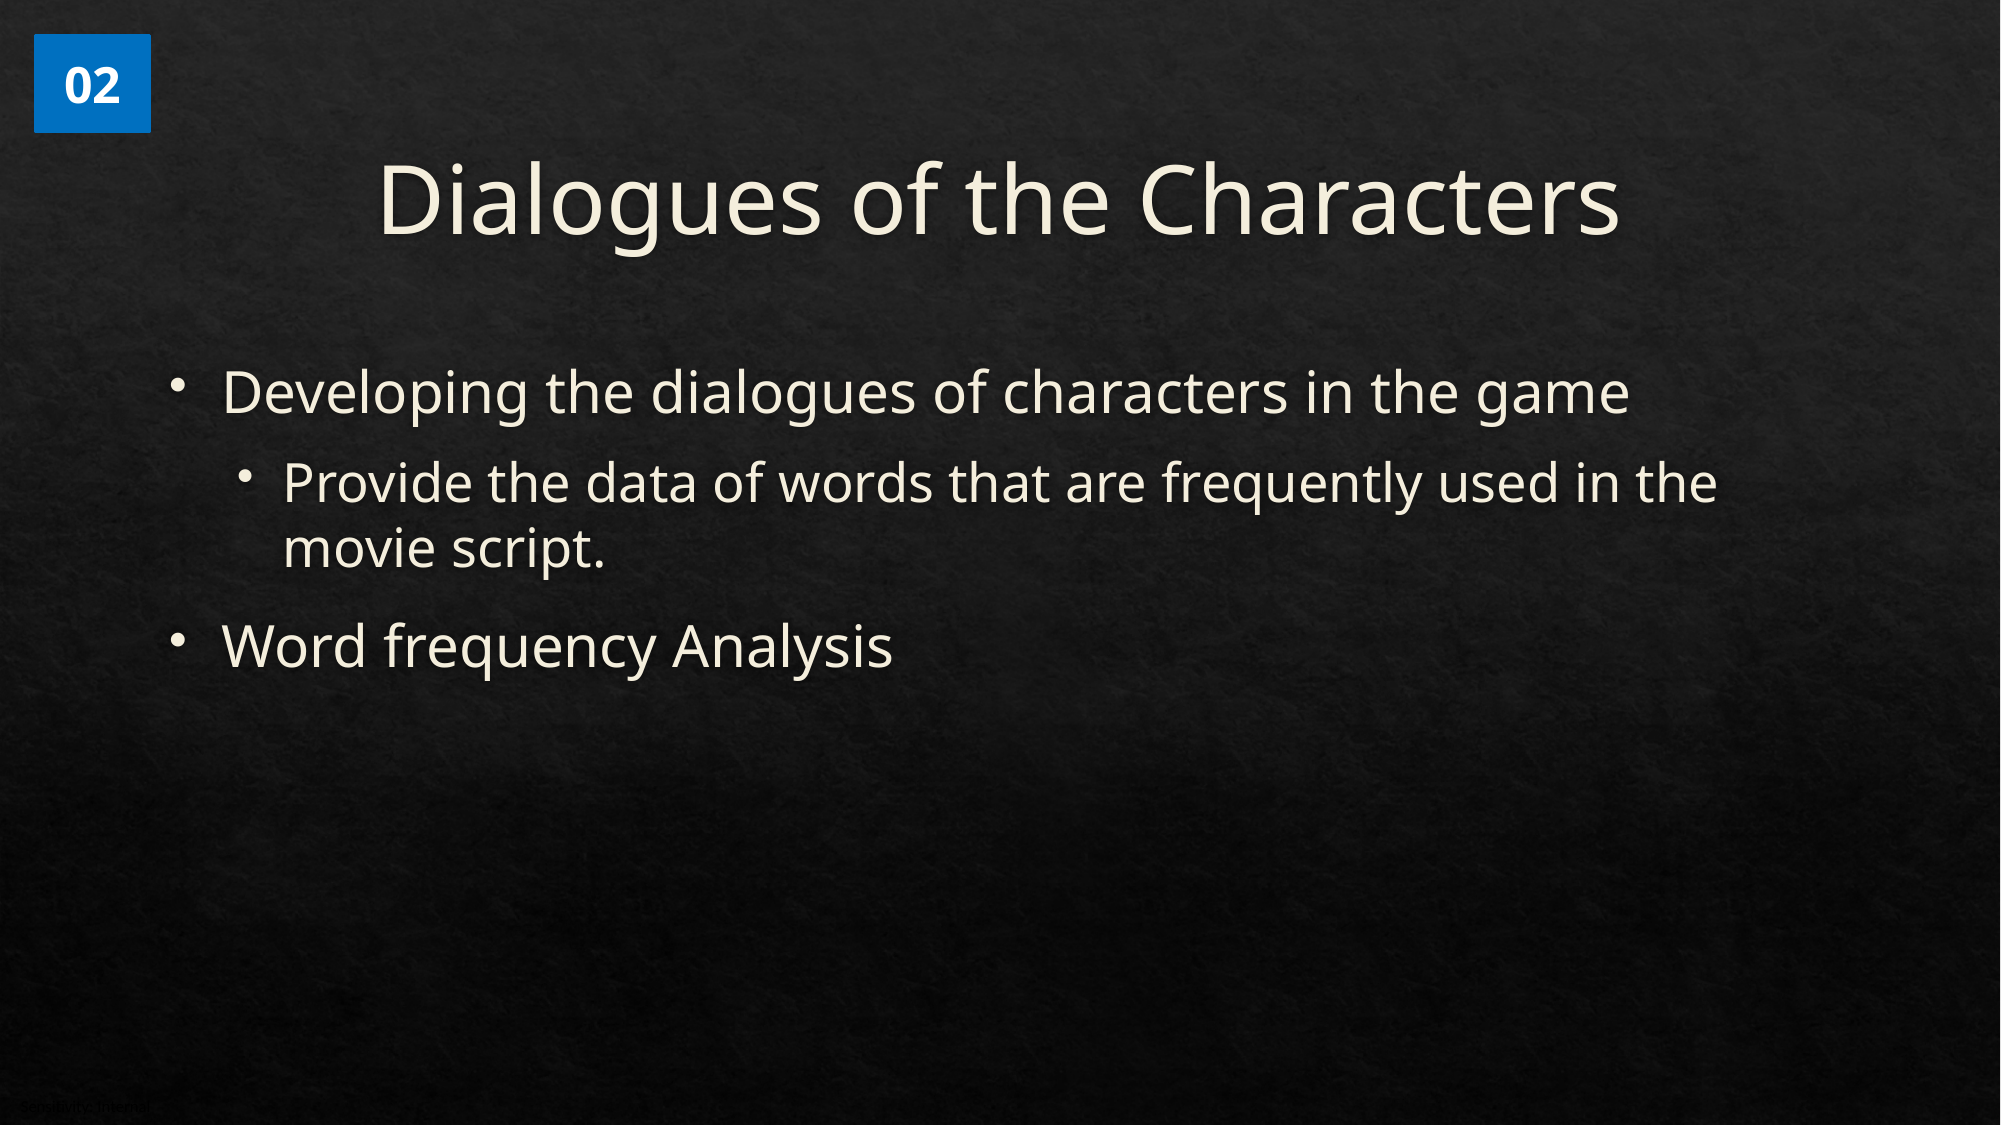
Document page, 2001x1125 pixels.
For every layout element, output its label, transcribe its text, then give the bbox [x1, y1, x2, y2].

title Dialogues of the Characters [149, 99, 1849, 307]
text_box 02 [34, 34, 151, 133]
list Developing the dialogues of characters in the game Provide the data of words that are frequently used in the movie script. Word frequency Analysis [149, 340, 1849, 950]
